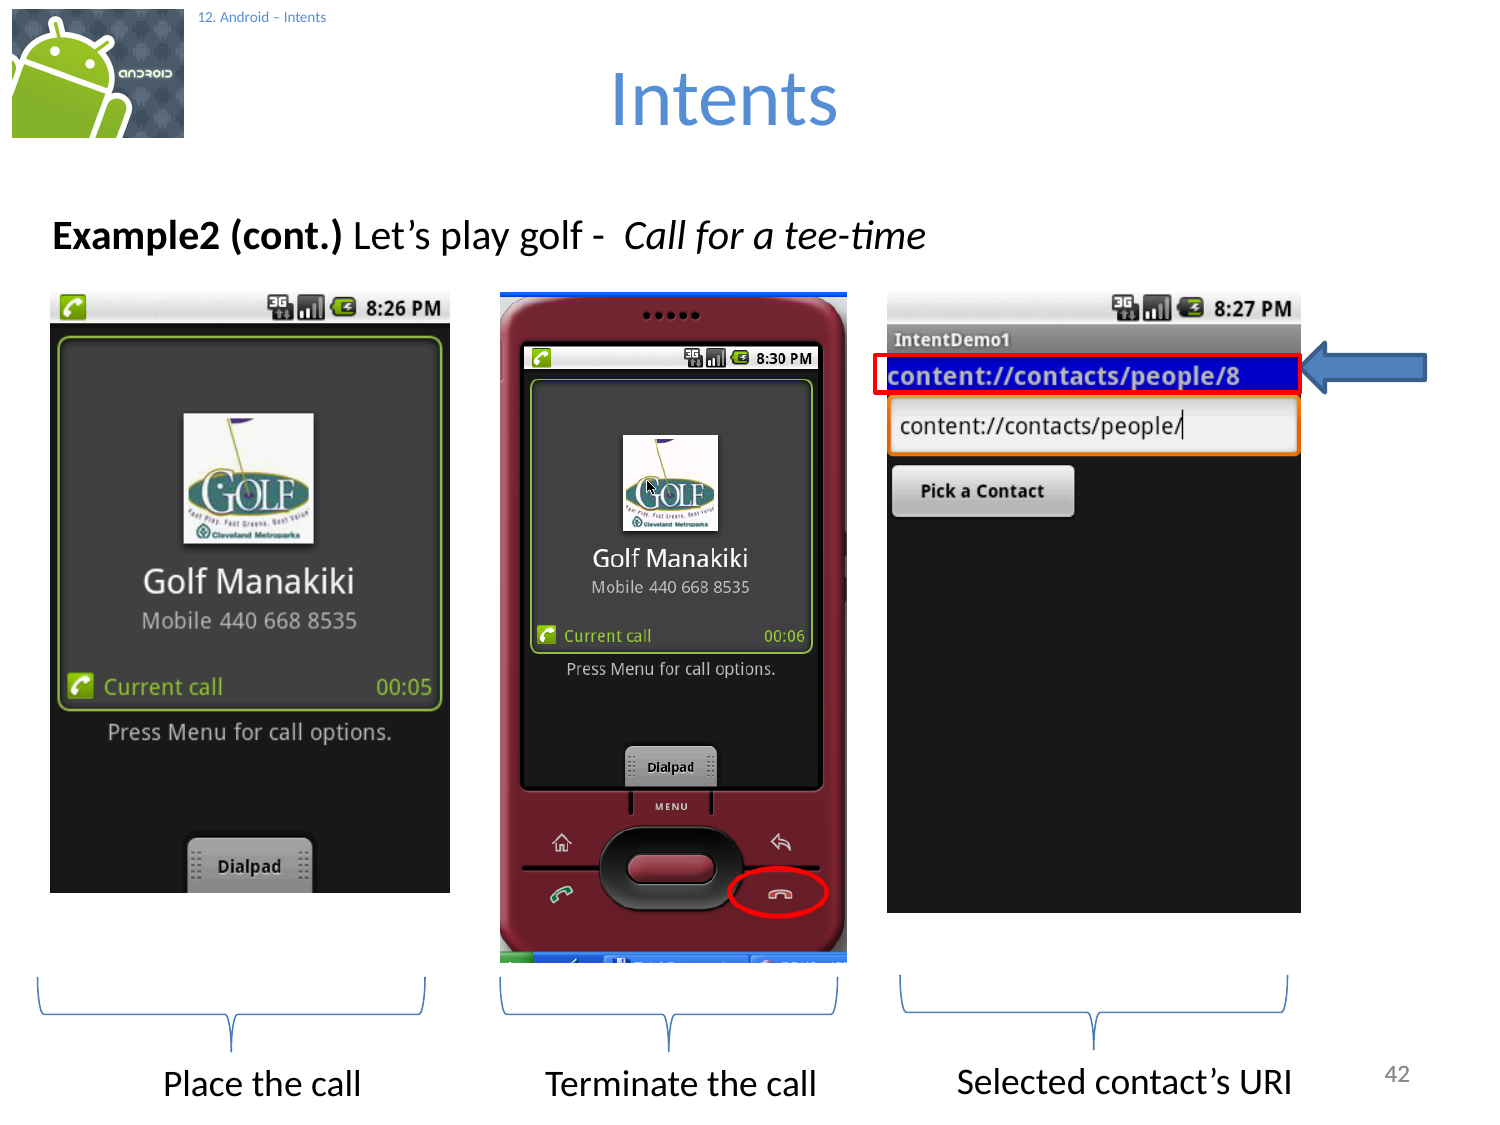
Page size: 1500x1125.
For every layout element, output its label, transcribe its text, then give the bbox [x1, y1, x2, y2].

text_box Example2 (cont.) Let’s play golf - Call for a tee-time [37, 200, 1413, 265]
text_box [36, 976, 426, 1051]
picture [49, 292, 451, 893]
text_box [873, 353, 882, 395]
picture [12, 9, 184, 138]
text_box [499, 976, 839, 1051]
text_box Terminate the call [512, 1051, 850, 1112]
text_box 42 [1095, 1042, 1425, 1103]
text_box Selected contact’s URI [912, 1049, 1338, 1110]
text_box [899, 974, 1289, 1049]
picture [887, 292, 1302, 913]
text_box 42 [1074, 1042, 1092, 1049]
picture [499, 292, 847, 963]
text_box Place the call [50, 1051, 475, 1112]
text_box 12. Android – Intents Intents [49, 7, 1400, 150]
text_box [1306, 340, 1428, 395]
